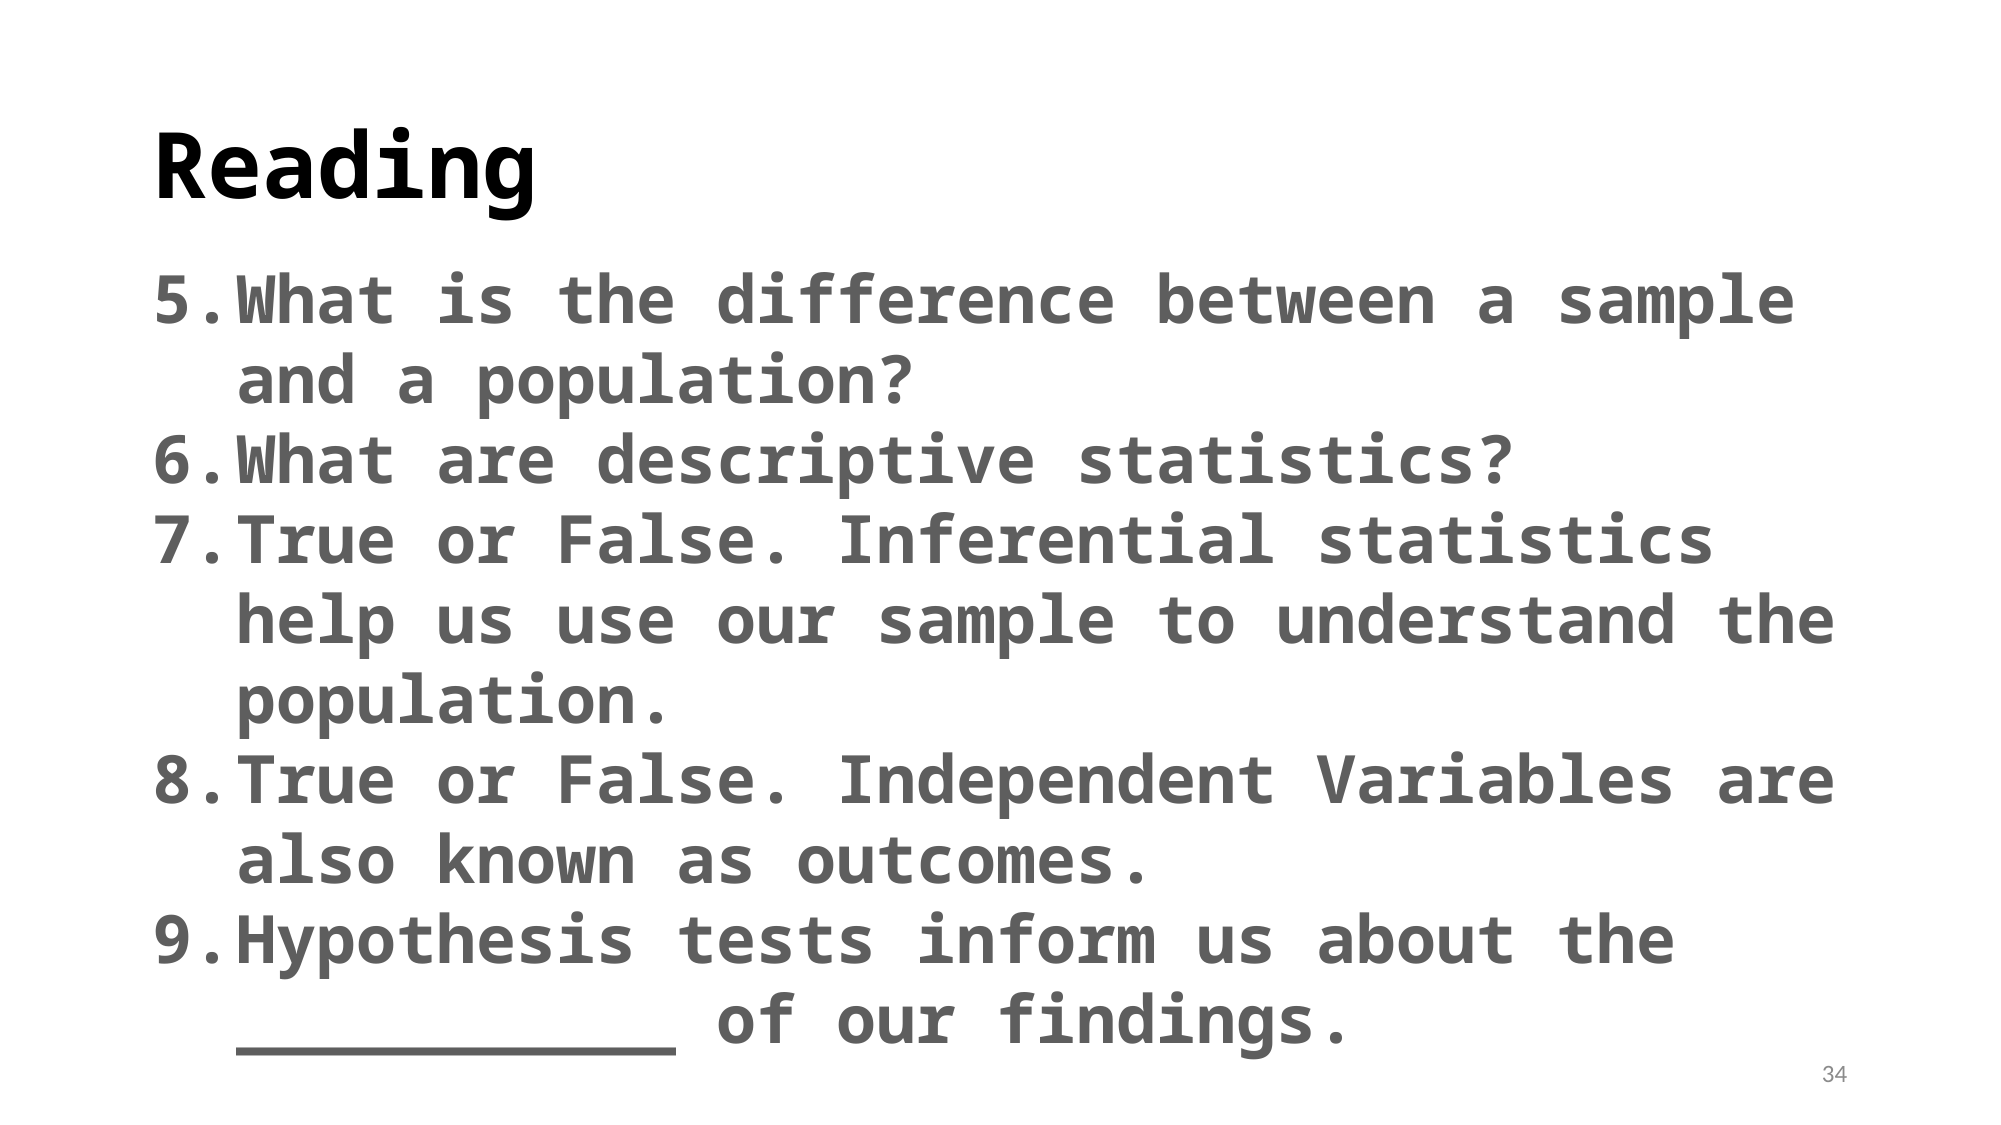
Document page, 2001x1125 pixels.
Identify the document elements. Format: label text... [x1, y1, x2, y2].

slide_number 34 [1412, 1042, 1863, 1103]
title Reading [137, 59, 1863, 249]
text_box What is the difference between a sample and a population? What are descriptive statistics? True or False. Inferential statistics help us use our sample to understand the population. True or False. Independent Variables are also known as outcomes. Hypothesis tests inform us about the ___________ of our findings. [137, 249, 1863, 1064]
